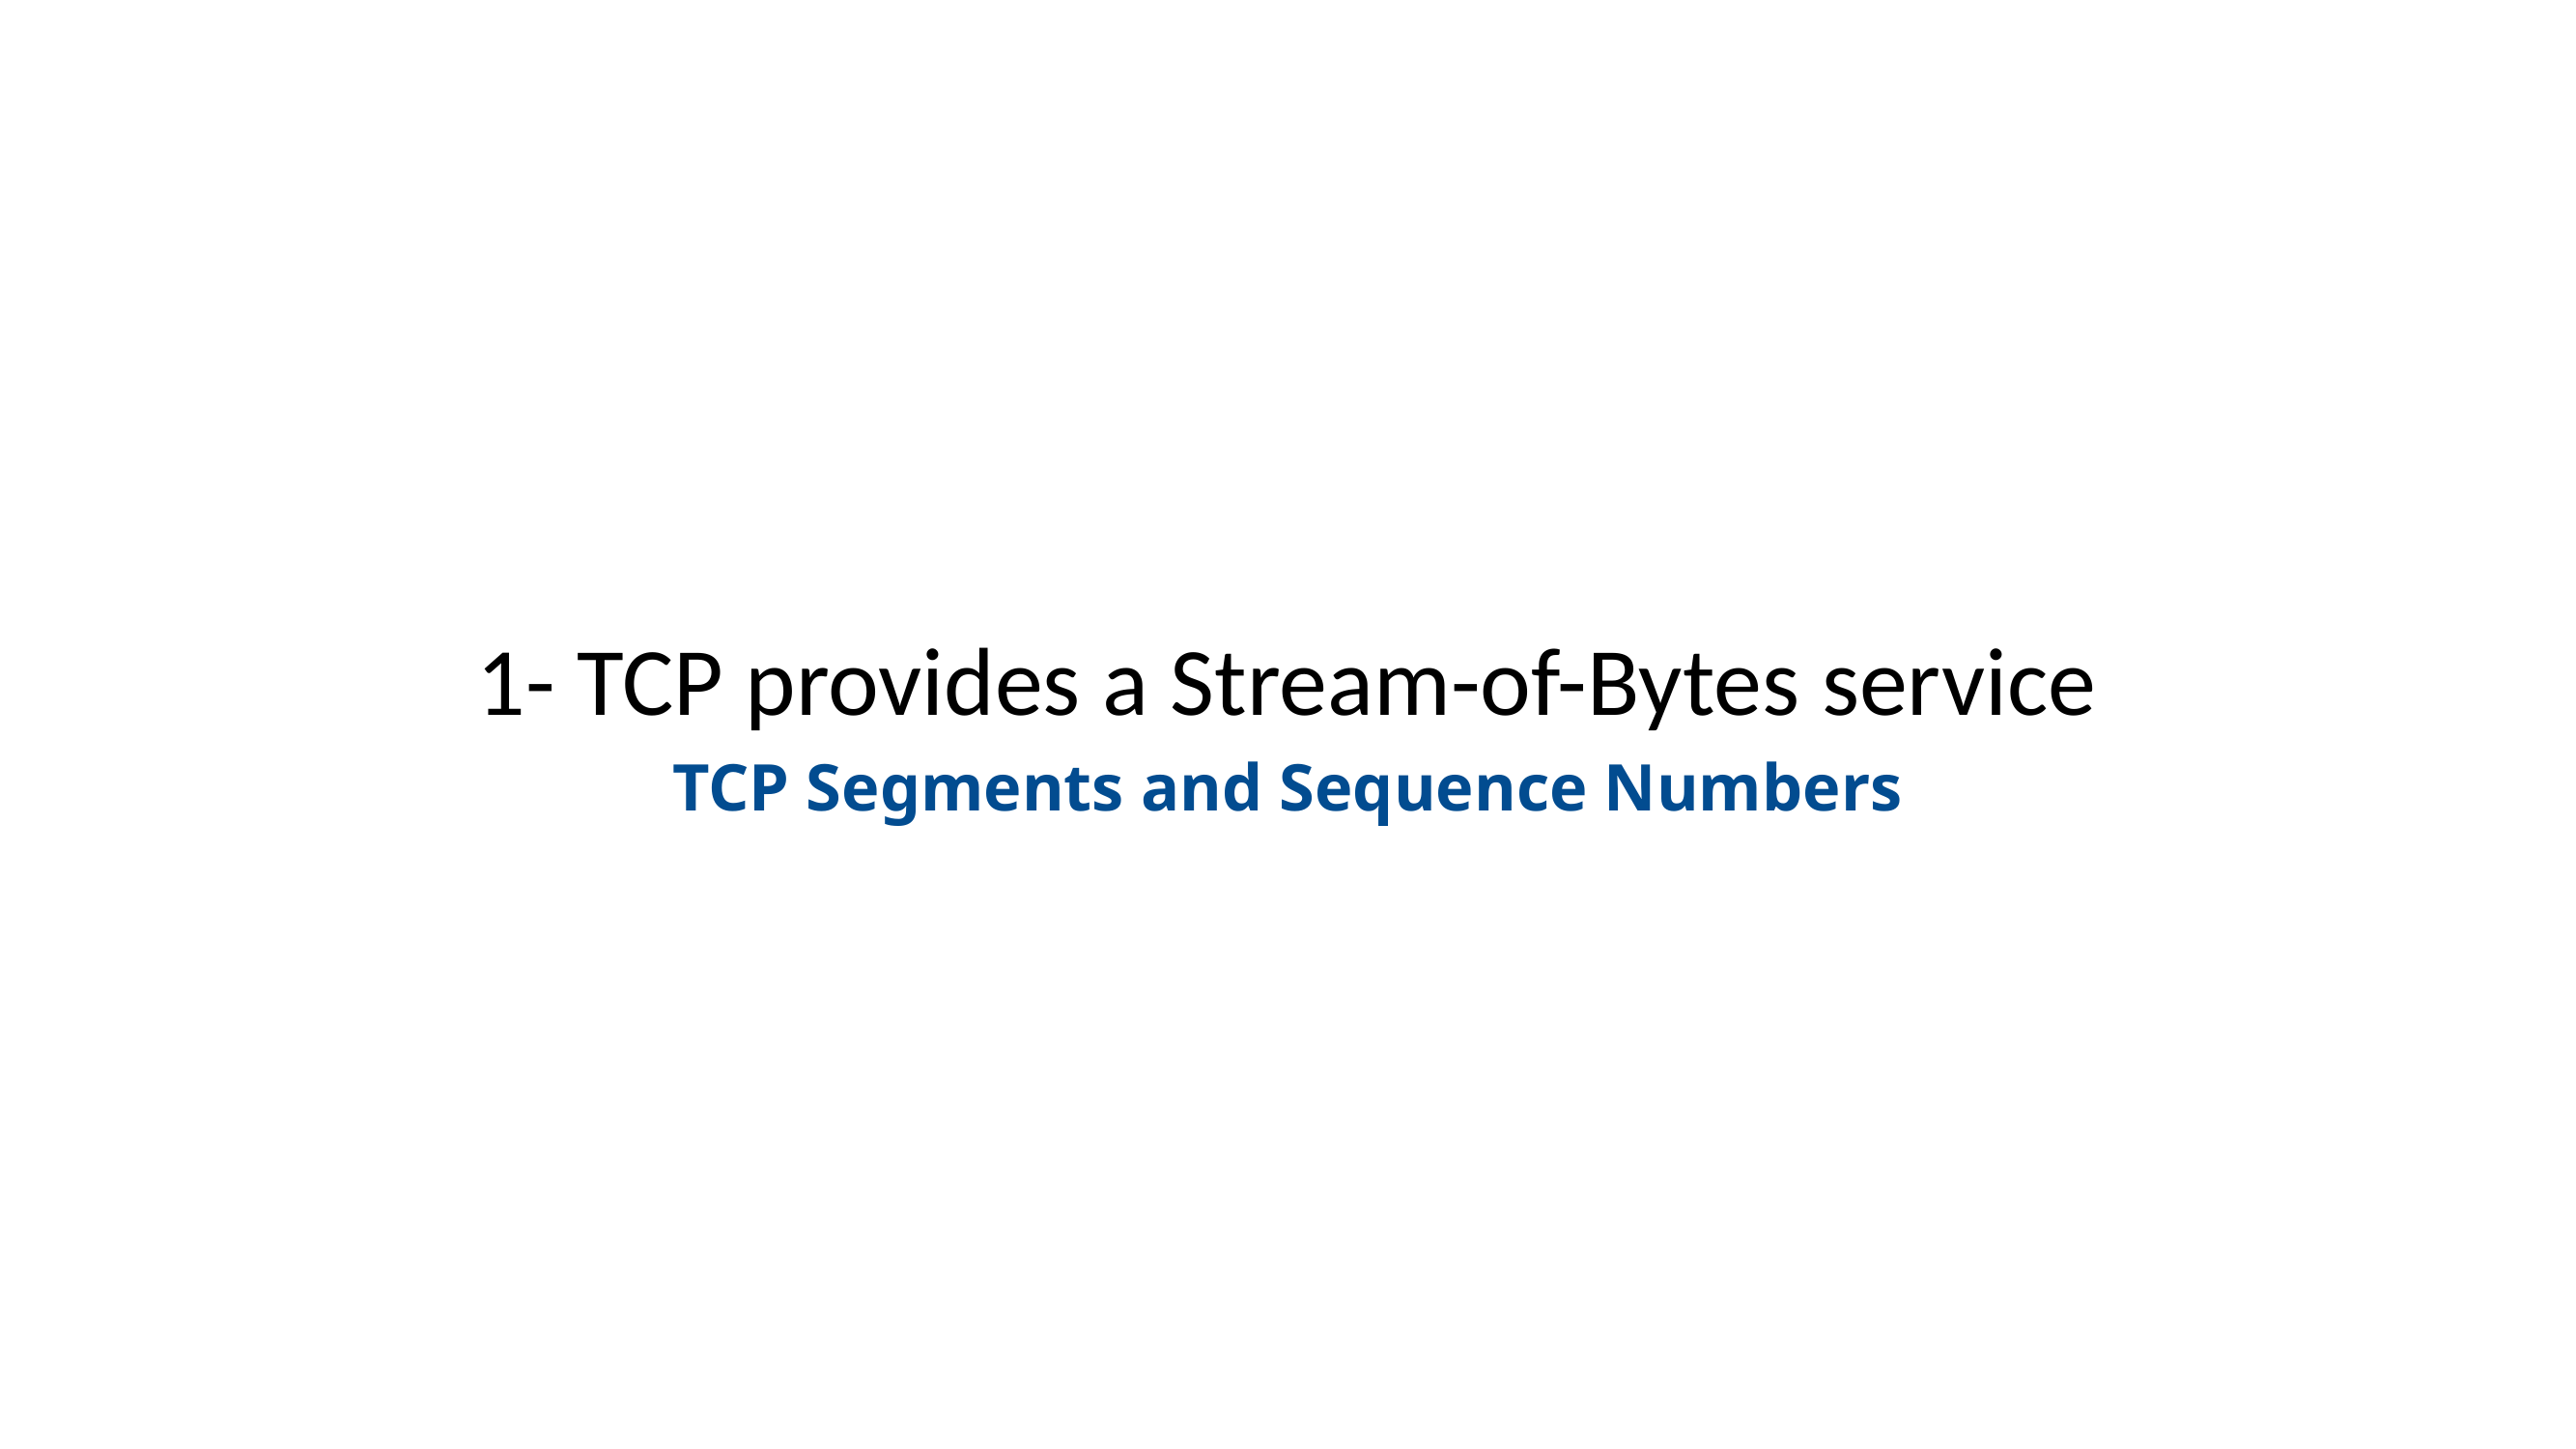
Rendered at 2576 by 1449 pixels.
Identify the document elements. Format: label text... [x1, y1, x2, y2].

title 1- TCP provides a Stream-of-Bytes service [250, 242, 2325, 735]
list TCP Segments and Sequence Numbers [250, 746, 2325, 915]
